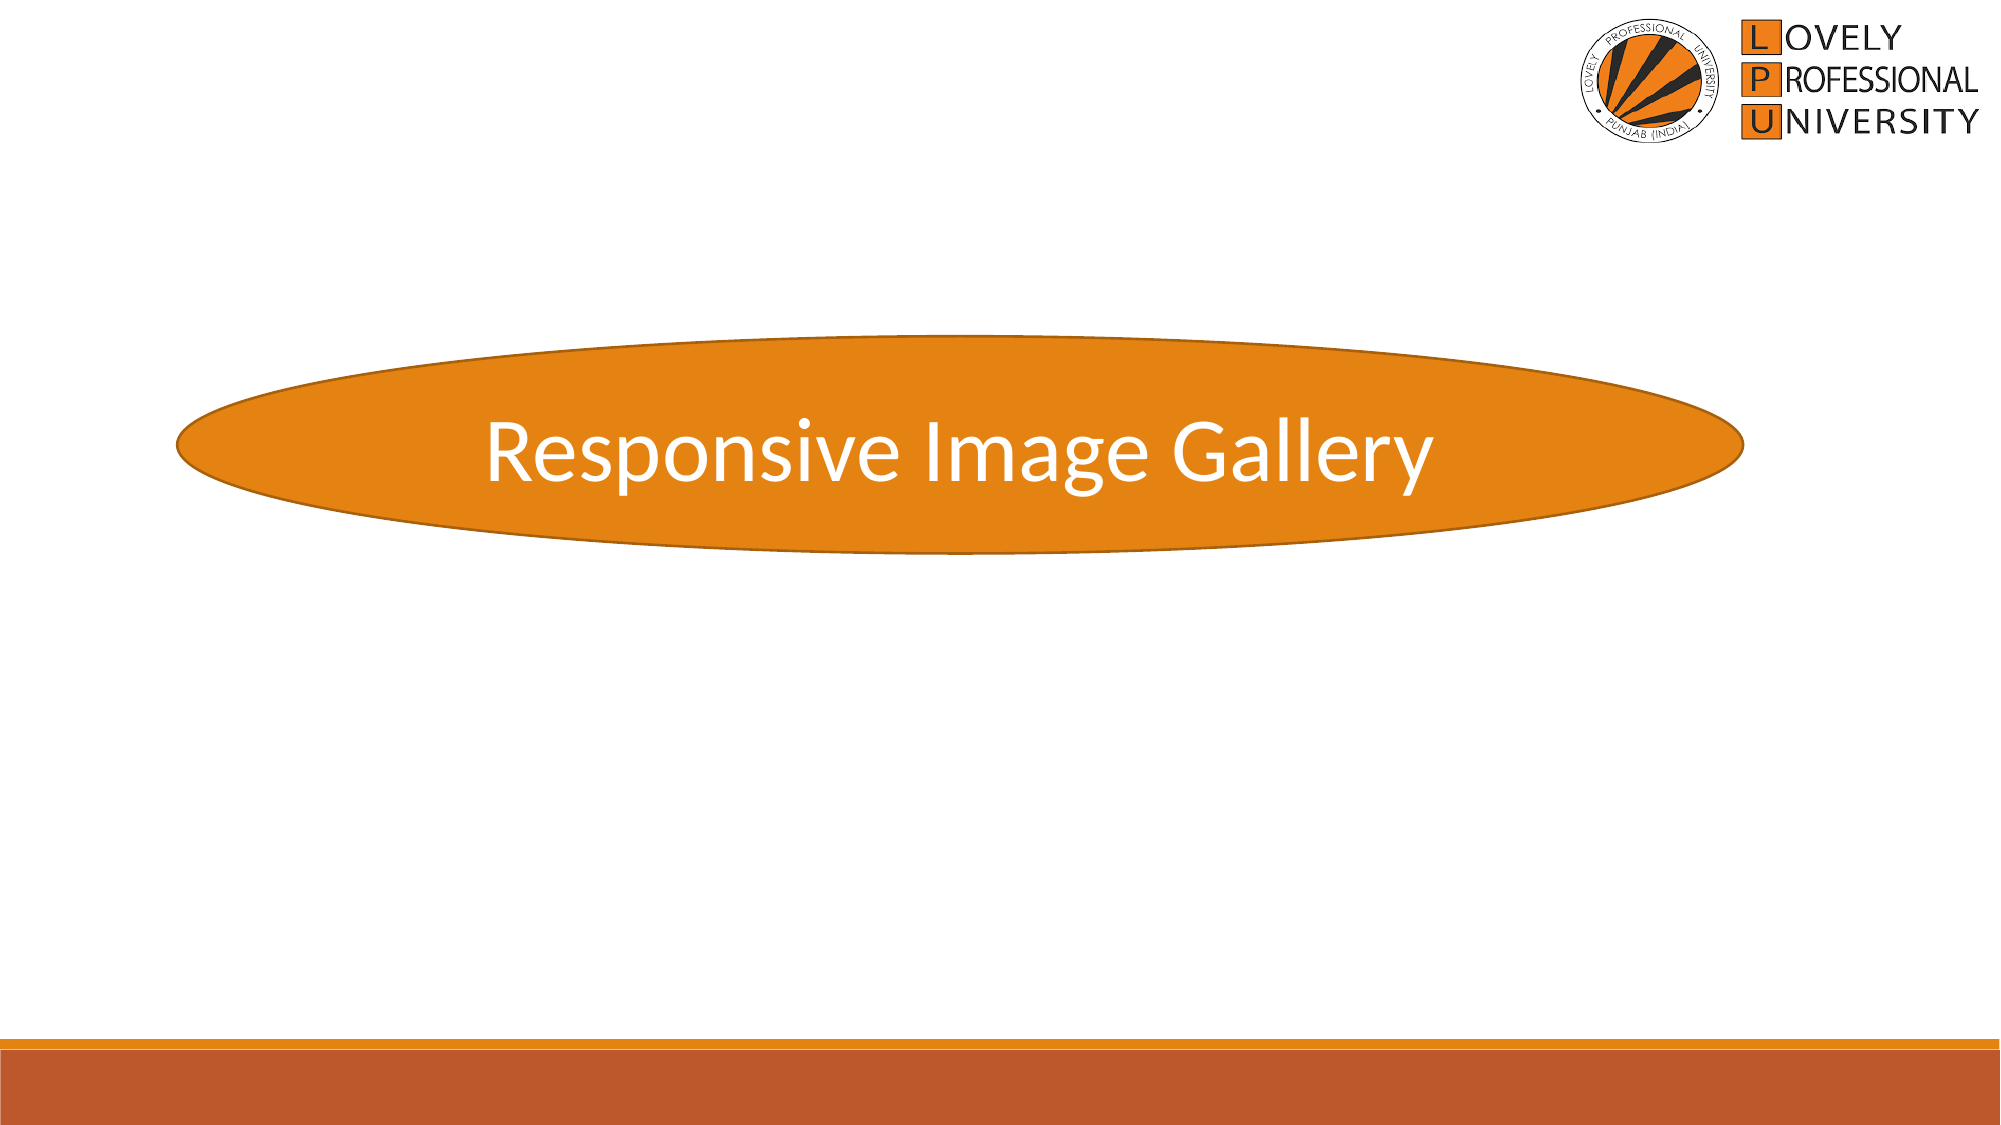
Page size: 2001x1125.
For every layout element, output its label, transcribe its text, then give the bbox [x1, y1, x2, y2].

picture [1579, 18, 1981, 143]
text_box Responsive Image Gallery [175, 334, 1745, 555]
